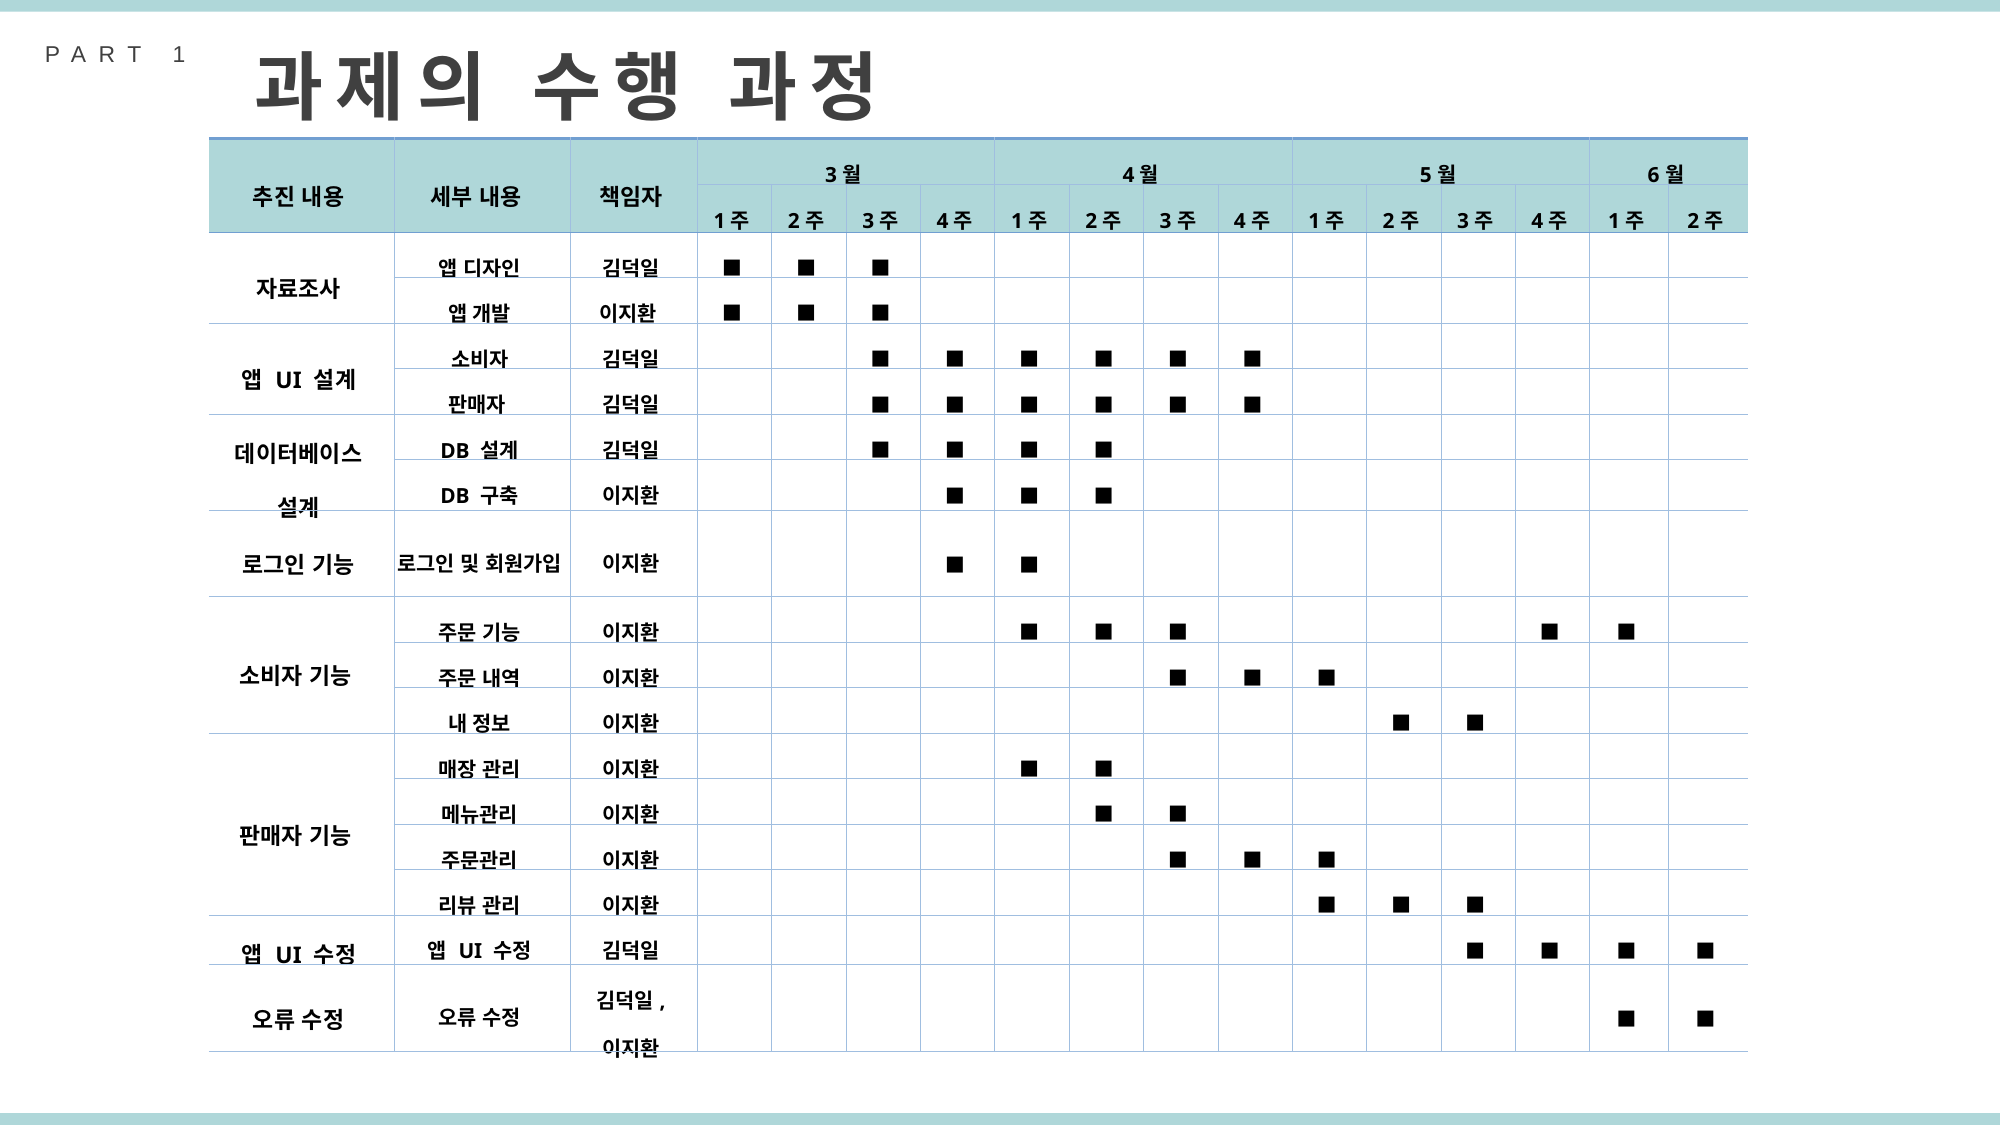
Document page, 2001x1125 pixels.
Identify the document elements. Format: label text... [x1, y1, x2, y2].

table_cell ■ [921, 369, 994, 414]
table_cell [921, 779, 994, 824]
table_cell [847, 965, 920, 1051]
table_cell ■ [995, 324, 1069, 368]
table_cell 이지환 [571, 643, 697, 687]
table_cell [1367, 233, 1441, 277]
table_cell [1367, 643, 1441, 687]
table_cell 2주 [772, 185, 846, 232]
table_cell [1590, 233, 1668, 277]
table_cell 김덕일 [571, 916, 697, 964]
table_cell [1590, 734, 1668, 778]
table_cell [1367, 965, 1441, 1051]
table_cell 앱 디자인 [395, 233, 570, 277]
table_cell 로그인 기능 [209, 511, 394, 596]
table_cell ■ [1669, 965, 1748, 1051]
text_box [0, 1112, 2000, 1125]
table_cell [1219, 233, 1292, 277]
table_cell [1442, 643, 1515, 687]
table_cell ■ [995, 415, 1069, 459]
table_cell [1293, 916, 1366, 964]
table_cell ■ [1070, 779, 1143, 824]
table_cell [1070, 825, 1143, 869]
table_cell 이지환 [571, 734, 697, 778]
table_cell [1590, 643, 1668, 687]
table_cell 앱 UI 수정 [209, 916, 394, 964]
table_cell [1219, 511, 1292, 596]
table_cell [847, 511, 920, 596]
table_cell [1442, 369, 1515, 414]
table_cell 주문 기능 [395, 597, 570, 642]
table_cell 소비자 기능 [209, 597, 394, 733]
table_cell [1293, 415, 1366, 459]
table_cell [1144, 916, 1218, 964]
table_cell ■ [1367, 870, 1441, 915]
table_cell [1442, 233, 1515, 277]
table_cell 이지환 [571, 460, 697, 510]
table_cell [1669, 870, 1748, 915]
table_cell ■ [995, 369, 1069, 414]
table_cell [1516, 278, 1589, 323]
table_cell ■ [1070, 460, 1143, 510]
table_cell ■ [1070, 415, 1143, 459]
table_cell ■ [1144, 597, 1218, 642]
table_cell ■ [995, 597, 1069, 642]
table_cell [1516, 460, 1589, 510]
table_cell [1144, 870, 1218, 915]
table_cell [995, 688, 1069, 733]
table_cell [1144, 278, 1218, 323]
table_cell [698, 369, 771, 414]
table_cell [1070, 916, 1143, 964]
table_cell [1669, 825, 1748, 869]
table_cell [1669, 511, 1748, 596]
table_cell [995, 779, 1069, 824]
table_cell [1669, 688, 1748, 733]
table_cell [1367, 734, 1441, 778]
table_cell [1070, 643, 1143, 687]
table_cell [921, 870, 994, 915]
table_cell [1442, 779, 1515, 824]
table_cell 3주 [1442, 185, 1515, 232]
table_cell [1590, 278, 1668, 323]
table_cell ■ [1516, 597, 1589, 642]
table_cell [1144, 688, 1218, 733]
table_cell ■ [921, 324, 994, 368]
table_cell ■ [1219, 324, 1292, 368]
table_cell 김덕일 [571, 369, 697, 414]
table_cell [698, 965, 771, 1051]
table_cell [847, 597, 920, 642]
table_cell [1516, 734, 1589, 778]
table_cell 소비자 [395, 324, 570, 368]
table_cell [698, 415, 771, 459]
table_cell ■ [995, 460, 1069, 510]
table_cell [921, 688, 994, 733]
table_cell 내 정보 [395, 688, 570, 733]
table_cell [1669, 779, 1748, 824]
table_cell [995, 278, 1069, 323]
table_cell 매장 관리 [395, 734, 570, 778]
table_cell [1367, 369, 1441, 414]
table_cell ■ [1293, 643, 1366, 687]
table_cell ■ [698, 278, 771, 323]
table_cell [1516, 870, 1589, 915]
table_cell ■ [921, 415, 994, 459]
table_cell [1070, 278, 1143, 323]
table_cell 1주 [995, 185, 1069, 232]
table_cell 이지환 [571, 511, 697, 596]
table_cell 1주 [1293, 185, 1366, 232]
table_cell [1219, 688, 1292, 733]
table_cell 판매자 기능 [209, 734, 394, 915]
table_cell 김덕일 [571, 324, 697, 368]
table_cell [1590, 511, 1668, 596]
table_cell 김덕일 [571, 415, 697, 459]
table_cell [1669, 460, 1748, 510]
table_cell [1219, 965, 1292, 1051]
table_cell 이지환 [571, 278, 697, 323]
text_box 과제의 수행 과정 [239, 32, 895, 137]
table_cell 데이터베이스 설계 [209, 415, 394, 510]
text_box [0, 0, 2000, 13]
table_cell [1516, 779, 1589, 824]
table_cell [1219, 278, 1292, 323]
table_cell [1367, 460, 1441, 510]
table_cell ■ [995, 734, 1069, 778]
table_cell [772, 825, 846, 869]
table_cell [1590, 460, 1668, 510]
table_cell [1442, 597, 1515, 642]
table_cell [1367, 597, 1441, 642]
table_header 세부 내용 [395, 140, 570, 232]
table_cell DB 설계 [395, 415, 570, 459]
table_cell [995, 643, 1069, 687]
table_cell [698, 734, 771, 778]
table_header 6월 [1590, 140, 1748, 184]
table_cell ■ [698, 233, 771, 277]
table_cell ■ [921, 460, 994, 510]
table_cell [772, 324, 846, 368]
table_cell ■ [1590, 916, 1668, 964]
table_cell ■ [847, 324, 920, 368]
table_cell [698, 916, 771, 964]
table_cell [698, 460, 771, 510]
table_cell [1144, 233, 1218, 277]
table_cell [698, 643, 771, 687]
table_cell [1293, 460, 1366, 510]
table_cell [772, 415, 846, 459]
table_cell [1669, 369, 1748, 414]
table_cell 로그인 및 회원가입 [395, 511, 570, 596]
table_cell [1442, 460, 1515, 510]
table_cell [1144, 734, 1218, 778]
table_cell [847, 460, 920, 510]
table_header 책임자 [571, 140, 697, 232]
table_cell ■ [1144, 369, 1218, 414]
table_cell [698, 688, 771, 733]
table_cell [1669, 278, 1748, 323]
table_cell [1442, 324, 1515, 368]
table_cell [1367, 916, 1441, 964]
table_cell [1442, 415, 1515, 459]
table_cell [1590, 825, 1668, 869]
table_cell 메뉴관리 [395, 779, 570, 824]
table_cell [1516, 825, 1589, 869]
table_cell ■ [772, 233, 846, 277]
table_cell [1219, 734, 1292, 778]
table_header 4월 [995, 140, 1292, 184]
table_header 5월 [1293, 140, 1589, 184]
table_cell [1219, 415, 1292, 459]
table_cell [847, 916, 920, 964]
table_cell [772, 643, 846, 687]
table_cell ■ [1442, 916, 1515, 964]
table_cell [772, 870, 846, 915]
table_cell 3주 [847, 185, 920, 232]
table_cell [847, 825, 920, 869]
table_cell ■ [1219, 369, 1292, 414]
table_cell ■ [1144, 324, 1218, 368]
table_cell [1516, 965, 1589, 1051]
table_cell [1293, 511, 1366, 596]
table_cell [1293, 278, 1366, 323]
table_cell ■ [1219, 825, 1292, 869]
table_cell [1293, 688, 1366, 733]
table_cell [1293, 779, 1366, 824]
table_cell ■ [1070, 734, 1143, 778]
table_cell [698, 324, 771, 368]
table_cell 앱 UI 설계 [209, 324, 394, 414]
table_cell [1367, 278, 1441, 323]
table_cell [1442, 278, 1515, 323]
table_cell [995, 916, 1069, 964]
table_cell [1070, 965, 1143, 1051]
table_cell [1219, 916, 1292, 964]
table_cell [1293, 734, 1366, 778]
table_cell 오류 수정 [395, 965, 570, 1051]
table_cell 4주 [1219, 185, 1292, 232]
table_cell [1669, 734, 1748, 778]
table_cell 판매자 [395, 369, 570, 414]
table_cell ■ [1070, 597, 1143, 642]
table_cell [847, 734, 920, 778]
table_cell [1367, 511, 1441, 596]
table_cell 이지환 [571, 779, 697, 824]
table_cell [1669, 597, 1748, 642]
table_cell 2주 [1367, 185, 1441, 232]
table_cell ■ [1590, 597, 1668, 642]
table_cell ■ [1144, 643, 1218, 687]
table_cell ■ [1293, 825, 1366, 869]
table_cell [1070, 233, 1143, 277]
table_cell [1219, 870, 1292, 915]
table_cell 1주 [1590, 185, 1668, 232]
table_cell [772, 734, 846, 778]
table_cell 4주 [921, 185, 994, 232]
table_cell ■ [921, 511, 994, 596]
table_cell [1219, 597, 1292, 642]
table_cell [1590, 415, 1668, 459]
table_cell 오류 수정 [209, 965, 394, 1051]
table_header 추진 내용 [209, 140, 394, 232]
table_cell [772, 511, 846, 596]
table_cell [698, 825, 771, 869]
table_cell ■ [1144, 825, 1218, 869]
table_cell ■ [772, 278, 846, 323]
table_cell [1293, 233, 1366, 277]
table_cell 김덕일, 이지환 [571, 965, 697, 1051]
table_cell [921, 597, 994, 642]
table_cell [1442, 825, 1515, 869]
table_cell [921, 278, 994, 323]
table_cell ■ [847, 233, 920, 277]
table_cell 리뷰 관리 [395, 870, 570, 915]
table_cell 앱 개발 [395, 278, 570, 323]
table_cell ■ [1293, 870, 1366, 915]
table_cell 2주 [1669, 185, 1748, 232]
table_cell 자료조사 [209, 233, 394, 323]
table_cell [1367, 825, 1441, 869]
table_cell [1144, 511, 1218, 596]
table_cell [921, 916, 994, 964]
table_cell [772, 460, 846, 510]
table_cell ■ [1516, 916, 1589, 964]
table_cell [995, 825, 1069, 869]
table_cell ■ [995, 511, 1069, 596]
table_cell [995, 870, 1069, 915]
table_cell [1669, 415, 1748, 459]
table_cell [1669, 324, 1748, 368]
table_cell DB 구축 [395, 460, 570, 510]
table_cell [847, 643, 920, 687]
table_cell [921, 643, 994, 687]
table_cell [847, 688, 920, 733]
table_cell [921, 233, 994, 277]
table_cell 이지환 [571, 825, 697, 869]
table_cell [921, 965, 994, 1051]
table_cell [1070, 511, 1143, 596]
table_cell [1367, 324, 1441, 368]
table_cell [921, 825, 994, 869]
table_cell [1219, 460, 1292, 510]
table_cell [847, 779, 920, 824]
table_cell [1367, 779, 1441, 824]
table_cell [1516, 369, 1589, 414]
table_cell ■ [1442, 870, 1515, 915]
table_cell ■ [847, 369, 920, 414]
table_cell [772, 916, 846, 964]
table_cell [1293, 965, 1366, 1051]
table_cell [698, 870, 771, 915]
table_cell 앱 UI 수정 [395, 916, 570, 964]
table_cell [1293, 597, 1366, 642]
table_cell [698, 597, 771, 642]
table_cell [921, 734, 994, 778]
table_cell [1070, 688, 1143, 733]
table_cell ■ [1144, 779, 1218, 824]
table_cell ■ [1442, 688, 1515, 733]
table_cell [1516, 643, 1589, 687]
table_cell [1144, 460, 1218, 510]
table_cell [847, 870, 920, 915]
table_cell [698, 511, 771, 596]
text_box PART 1 [30, 32, 201, 75]
table_cell ■ [1669, 916, 1748, 964]
table_cell ■ [1219, 643, 1292, 687]
table_cell ■ [1590, 965, 1668, 1051]
table_header 3월 [698, 140, 994, 184]
table_cell [772, 965, 846, 1051]
table_cell [1293, 324, 1366, 368]
table_cell [995, 233, 1069, 277]
table_cell [1070, 870, 1143, 915]
table_cell [698, 779, 771, 824]
table_cell 주문 내역 [395, 643, 570, 687]
table_cell [1442, 965, 1515, 1051]
table_cell ■ [1070, 324, 1143, 368]
table_cell [995, 965, 1069, 1051]
table_cell [1669, 643, 1748, 687]
table_cell [772, 688, 846, 733]
table_cell [1516, 511, 1589, 596]
table_cell [1516, 688, 1589, 733]
table_cell [1590, 870, 1668, 915]
table_cell 주문관리 [395, 825, 570, 869]
table_cell [772, 369, 846, 414]
table_cell [772, 597, 846, 642]
table_cell 1주 [698, 185, 771, 232]
table_cell [1219, 779, 1292, 824]
table_cell [1367, 415, 1441, 459]
table_cell 3주 [1144, 185, 1218, 232]
table_cell ■ [847, 415, 920, 459]
table_cell ■ [847, 278, 920, 323]
table_cell 이지환 [571, 870, 697, 915]
table_cell [1669, 233, 1748, 277]
table_cell [772, 779, 846, 824]
table_cell 김덕일 [571, 233, 697, 277]
table_cell 4주 [1516, 185, 1589, 232]
table_cell [1442, 511, 1515, 596]
table_cell [1442, 734, 1515, 778]
table_cell [1590, 369, 1668, 414]
table_cell ■ [1367, 688, 1441, 733]
table_cell 이지환 [571, 597, 697, 642]
table_cell [1516, 415, 1589, 459]
table_cell [1144, 965, 1218, 1051]
table_cell [1293, 369, 1366, 414]
table_cell [1590, 324, 1668, 368]
table_cell [1590, 688, 1668, 733]
table_cell 이지환 [571, 688, 697, 733]
table_cell [1144, 415, 1218, 459]
table_cell [1590, 779, 1668, 824]
table_cell ■ [1070, 369, 1143, 414]
table_cell [1516, 324, 1589, 368]
table_cell [1516, 233, 1589, 277]
table_cell 2주 [1070, 185, 1143, 232]
